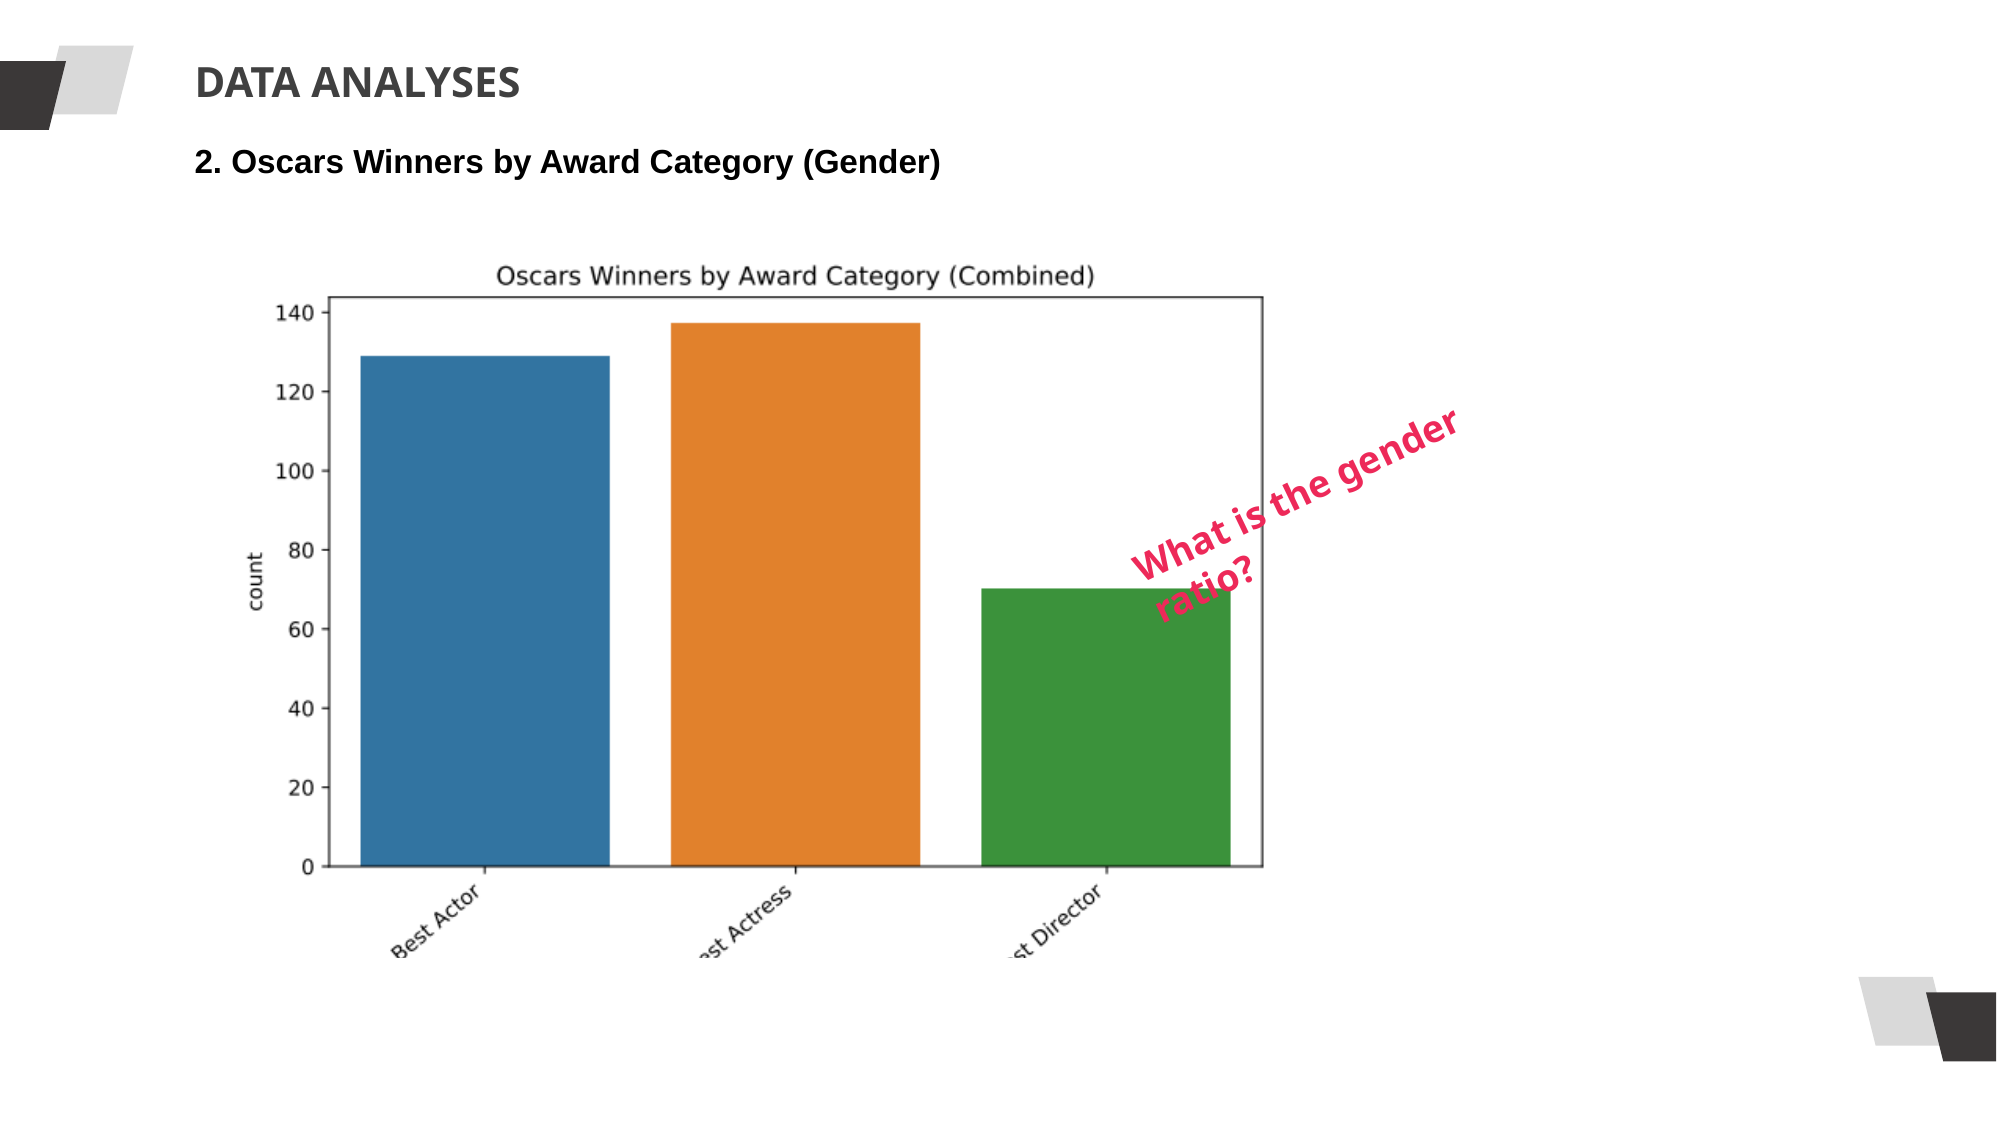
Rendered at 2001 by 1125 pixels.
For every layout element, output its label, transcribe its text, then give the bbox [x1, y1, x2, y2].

picture [179, 207, 1380, 958]
text_box DATA ANALYSES [179, 48, 572, 114]
text_box What is the gender ratio? [1380, 359, 1550, 536]
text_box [1858, 976, 1997, 1062]
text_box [0, 45, 134, 130]
text_box 2. Oscars Winners by Award Category (Gender) [179, 133, 1579, 188]
